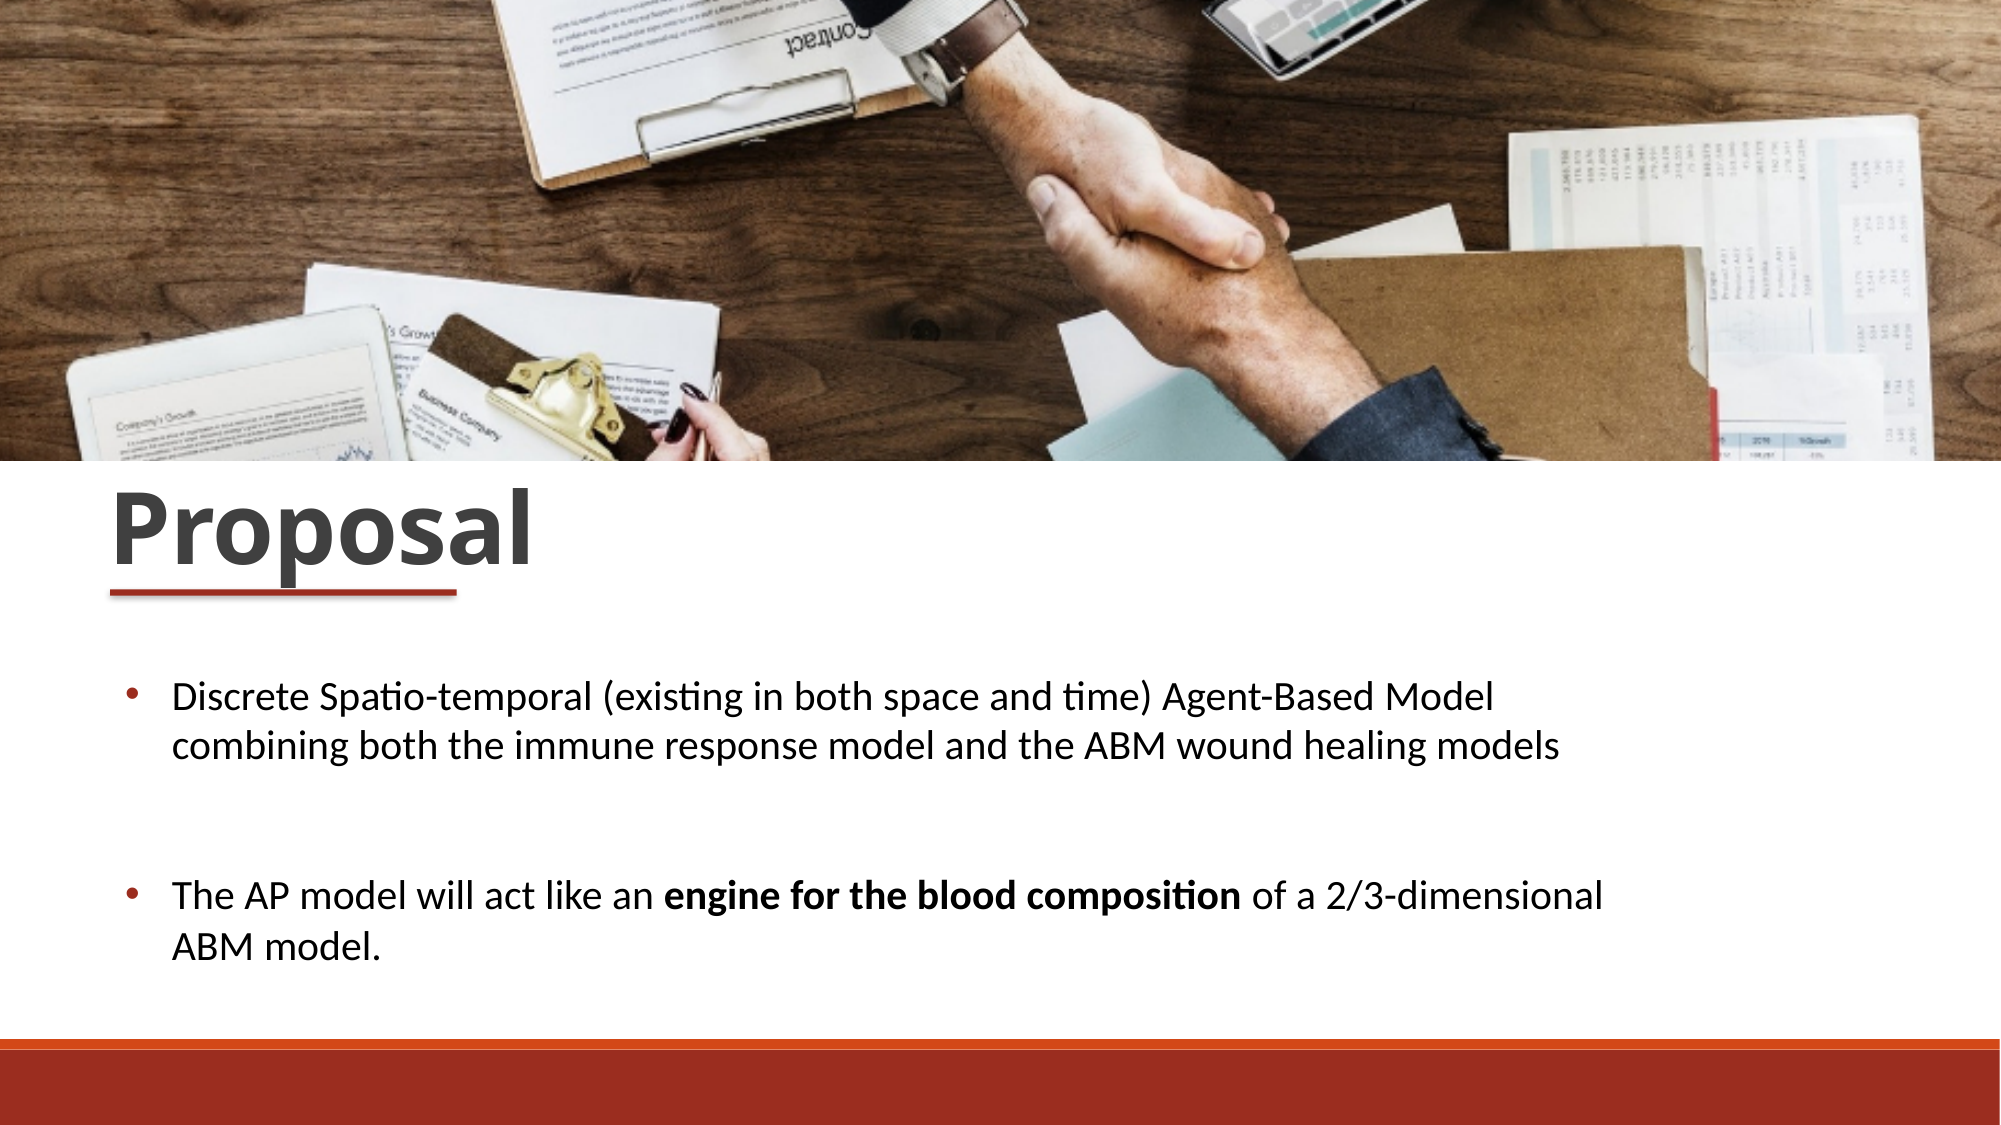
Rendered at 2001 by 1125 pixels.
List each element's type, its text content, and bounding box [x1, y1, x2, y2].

text_box Discrete Spatio-temporal (existing in both space and time) Agent-Based Model combining both the immune response model and the ABM wound healing models The AP model will act like an engine for the blood composition of a 2/3-dimensional ABM model. [110, 615, 1694, 1121]
text_box [110, 589, 457, 596]
picture [0, 0, 2001, 461]
text_box Proposal [93, 472, 1744, 593]
